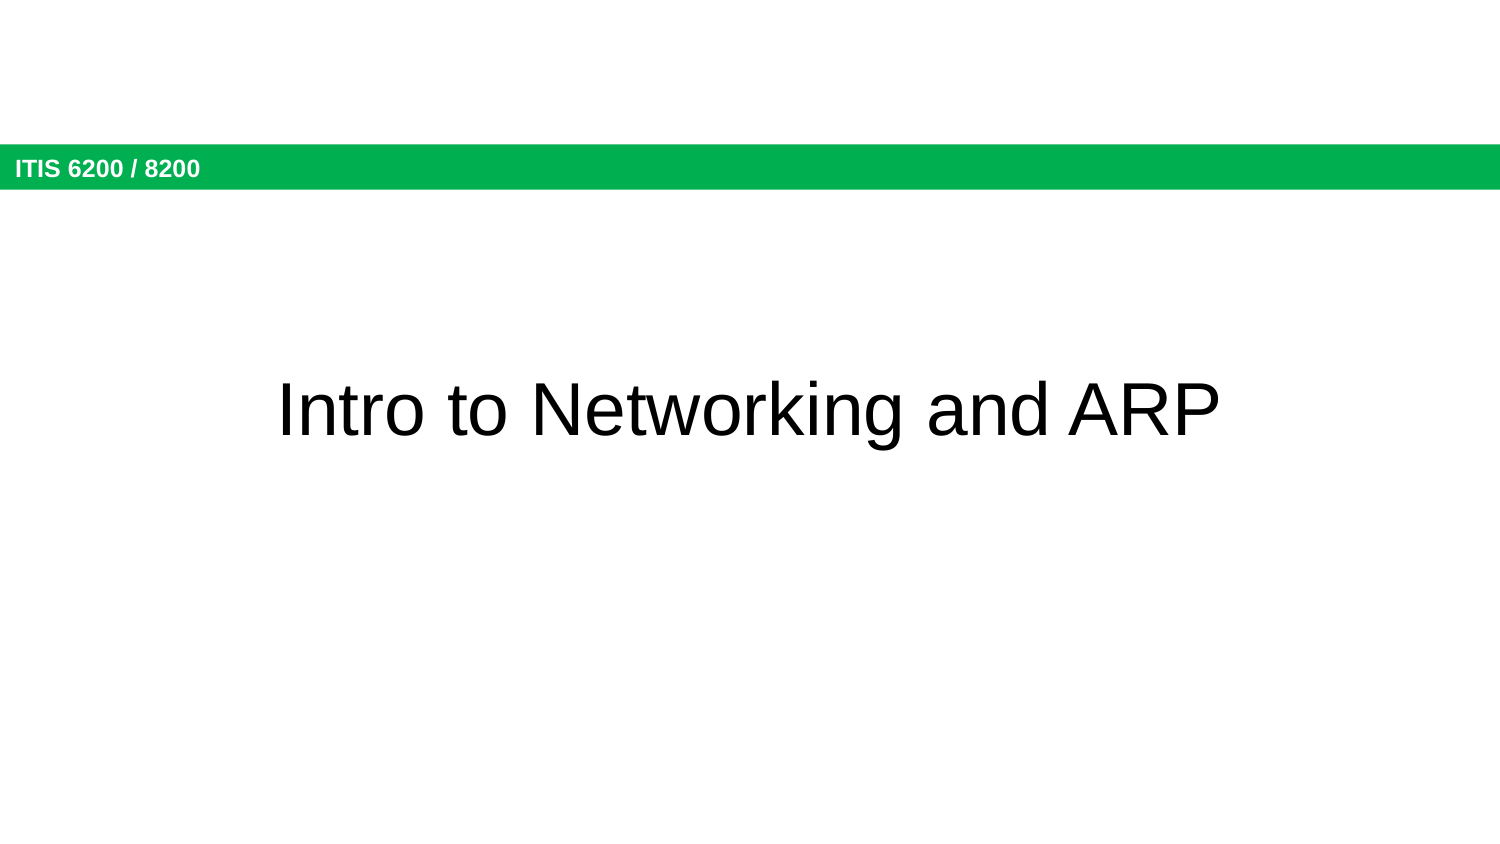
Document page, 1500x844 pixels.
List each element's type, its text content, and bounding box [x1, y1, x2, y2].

title Intro to Networking and ARP [51, 234, 1449, 466]
